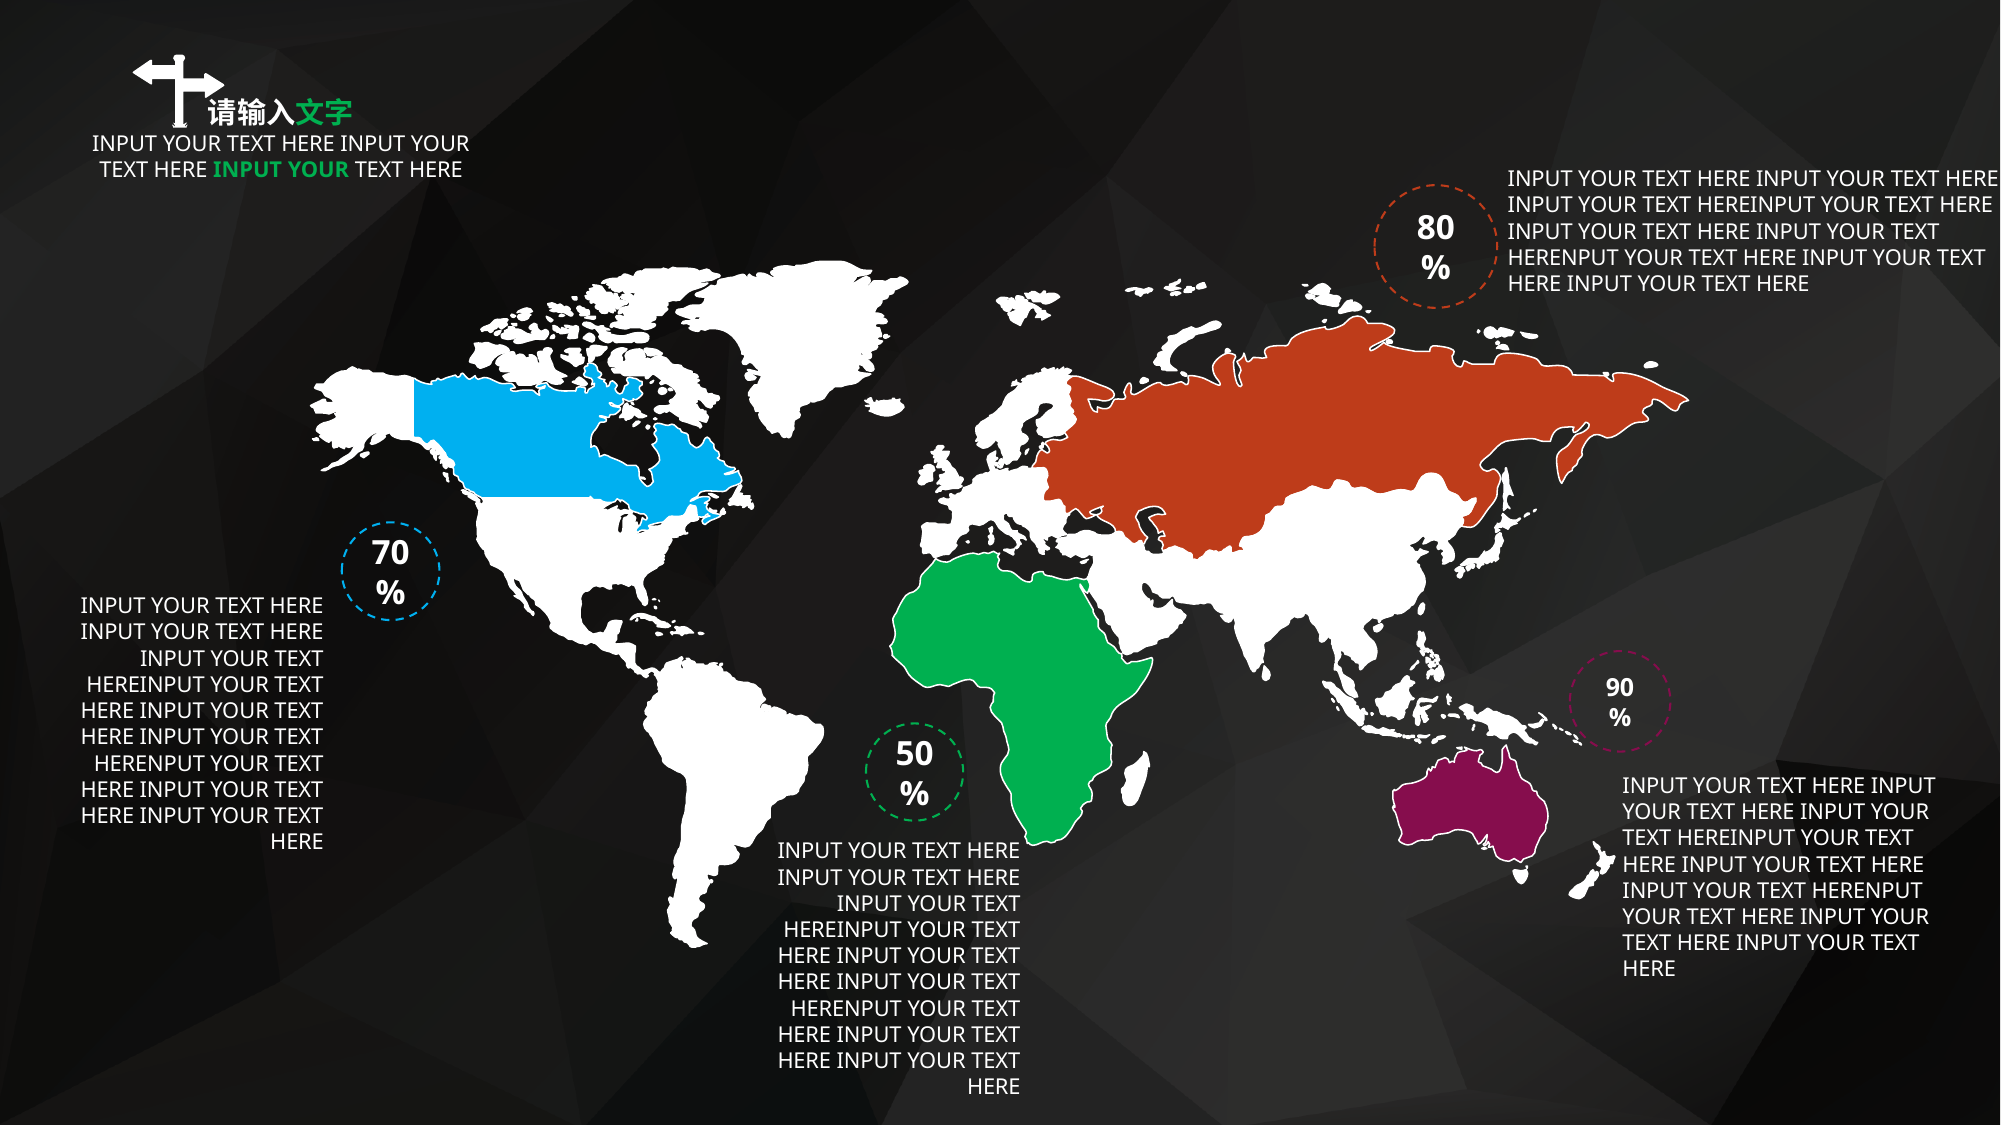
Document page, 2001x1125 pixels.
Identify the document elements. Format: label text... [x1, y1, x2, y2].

text_box INPUT YOUR TEXT HERE INPUT YOUR TEXT HERE INPUT YOUR TEXT HEREINPUT YOUR TEXT HERE INPUT YOUR TEXT HERE INPUT YOUR TEXT HERENPUT YOUR TEXT HERE INPUT YOUR TEXT HERE INPUT YOUR TEXT HERE [756, 948, 1021, 1100]
text_box INPUT YOUR TEXT HERE INPUT YOUR TEXT HERE INPUT YOUR TEXT HEREINPUT YOUR TEXT HERE INPUT YOUR TEXT HERE INPUT YOUR TEXT HERENPUT YOUR TEXT HERE INPUT YOUR TEXT HERE INPUT YOUR TEXT HERE [59, 591, 310, 855]
text_box INPUT YOUR TEXT HERE INPUT YOUR TEXT HERE INPUT YOUR TEXT HERE [68, 129, 494, 182]
text_box 请输入文字 [68, 94, 494, 129]
picture [0, 0, 2001, 1125]
text_box 80% [1373, 184, 1499, 261]
text_box [132, 54, 225, 128]
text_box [310, 261, 1689, 948]
text_box INPUT YOUR TEXT HERE INPUT YOUR TEXT HERE INPUT YOUR TEXT HEREINPUT YOUR TEXT HERE INPUT YOUR TEXT HERE INPUT YOUR TEXT HERENPUT YOUR TEXT HERE INPUT YOUR TEXT HERE INPUT YOUR TEXT HERE [1507, 164, 2000, 297]
text_box INPUT YOUR TEXT HERE INPUT YOUR TEXT HERE INPUT YOUR TEXT HEREINPUT YOUR TEXT HERE INPUT YOUR TEXT HERE INPUT YOUR TEXT HERENPUT YOUR TEXT HERE INPUT YOUR TEXT HERE INPUT YOUR TEXT HERE [1622, 771, 1952, 982]
